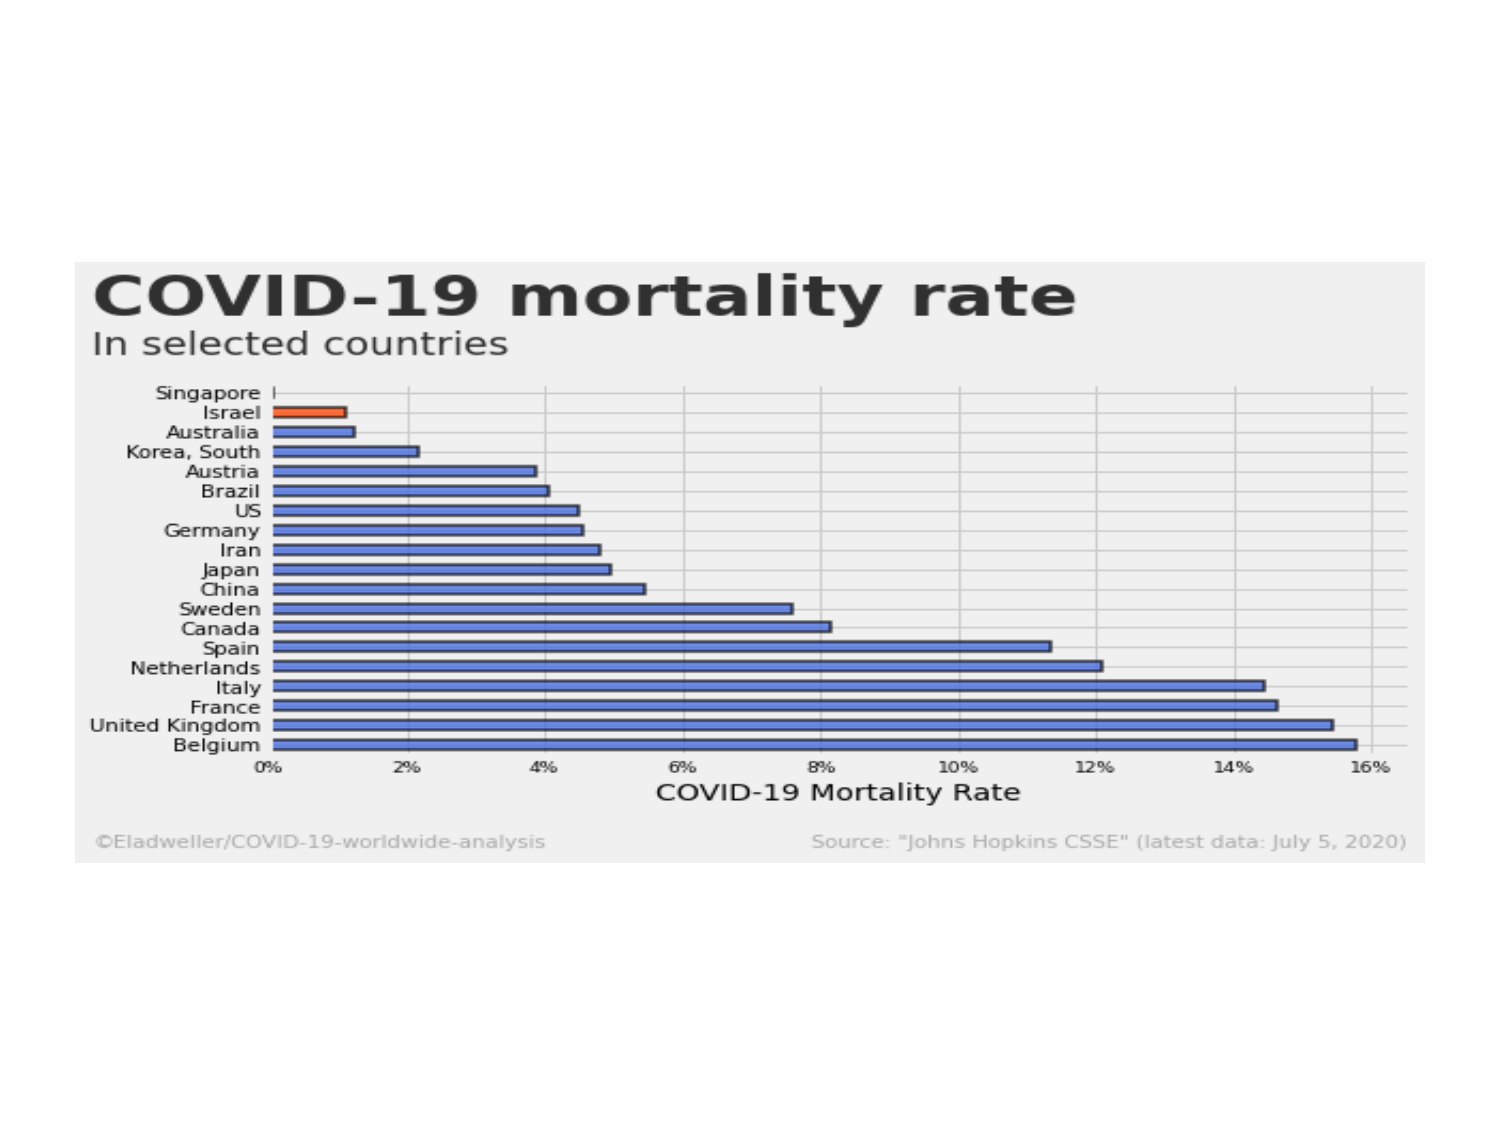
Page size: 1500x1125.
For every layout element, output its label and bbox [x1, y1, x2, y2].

picture [74, 262, 1426, 863]
